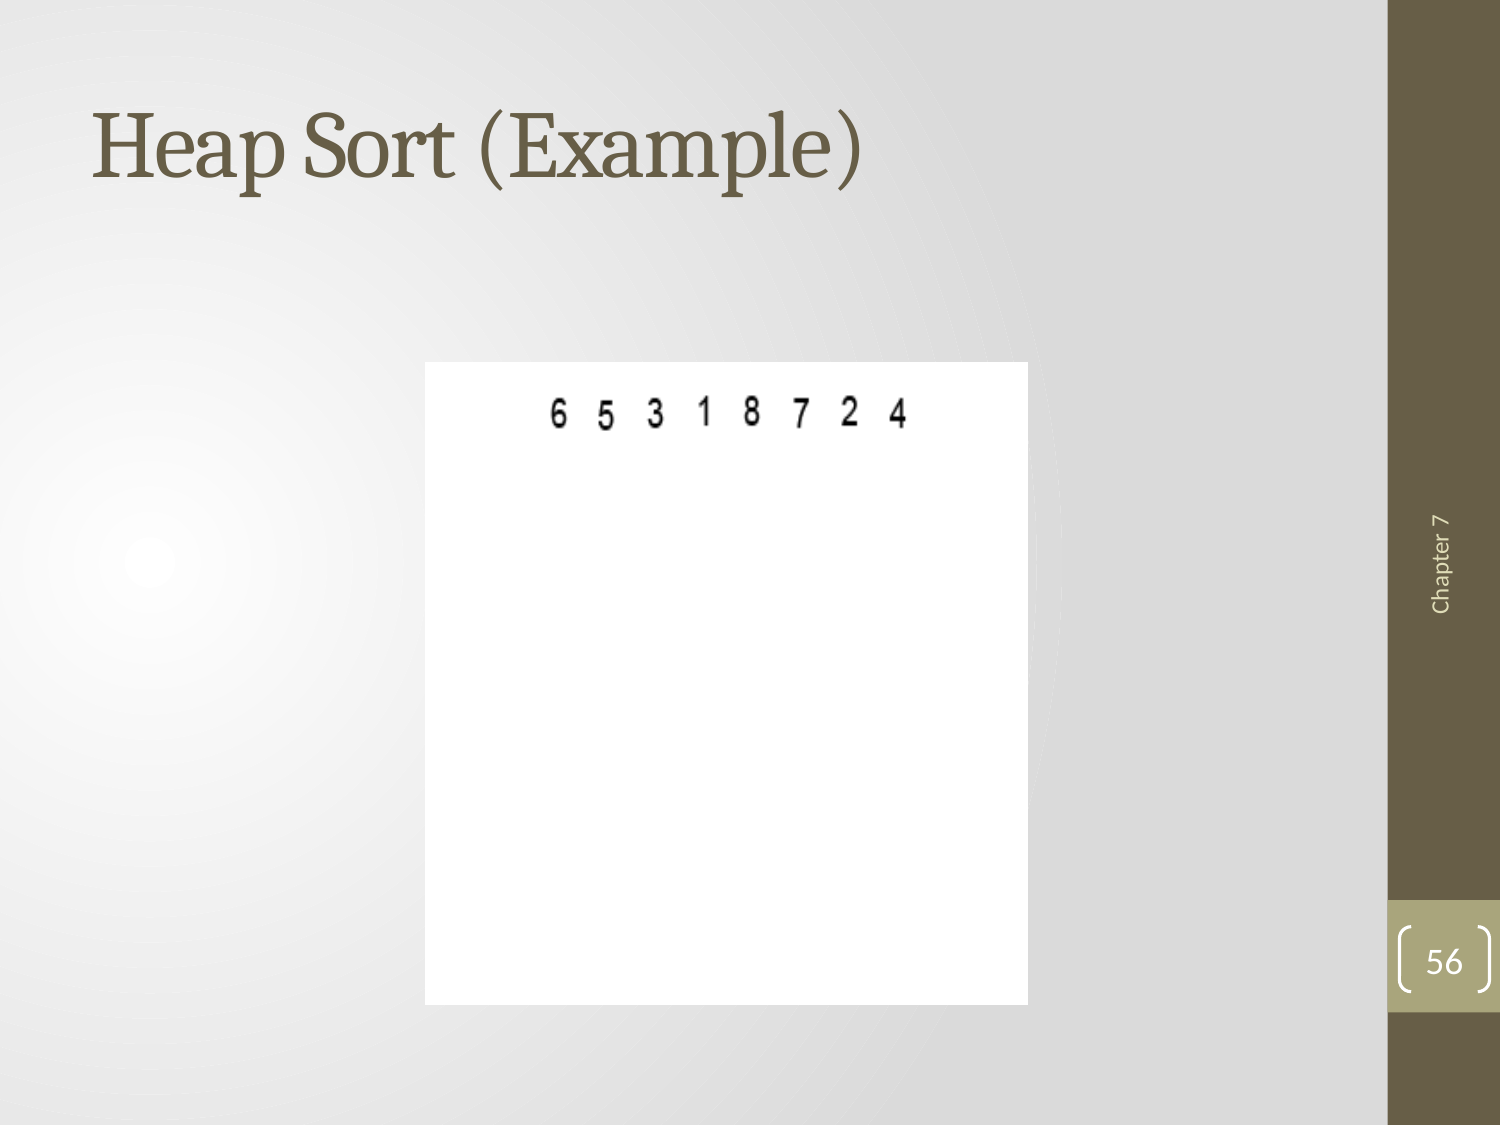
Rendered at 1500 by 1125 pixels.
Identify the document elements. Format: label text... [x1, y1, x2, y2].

title Heap Sort (Example) [75, 45, 1325, 233]
footer Chapter 7 [1408, 500, 1469, 889]
picture [424, 361, 1028, 1006]
slide_number 56 [1397, 925, 1492, 994]
